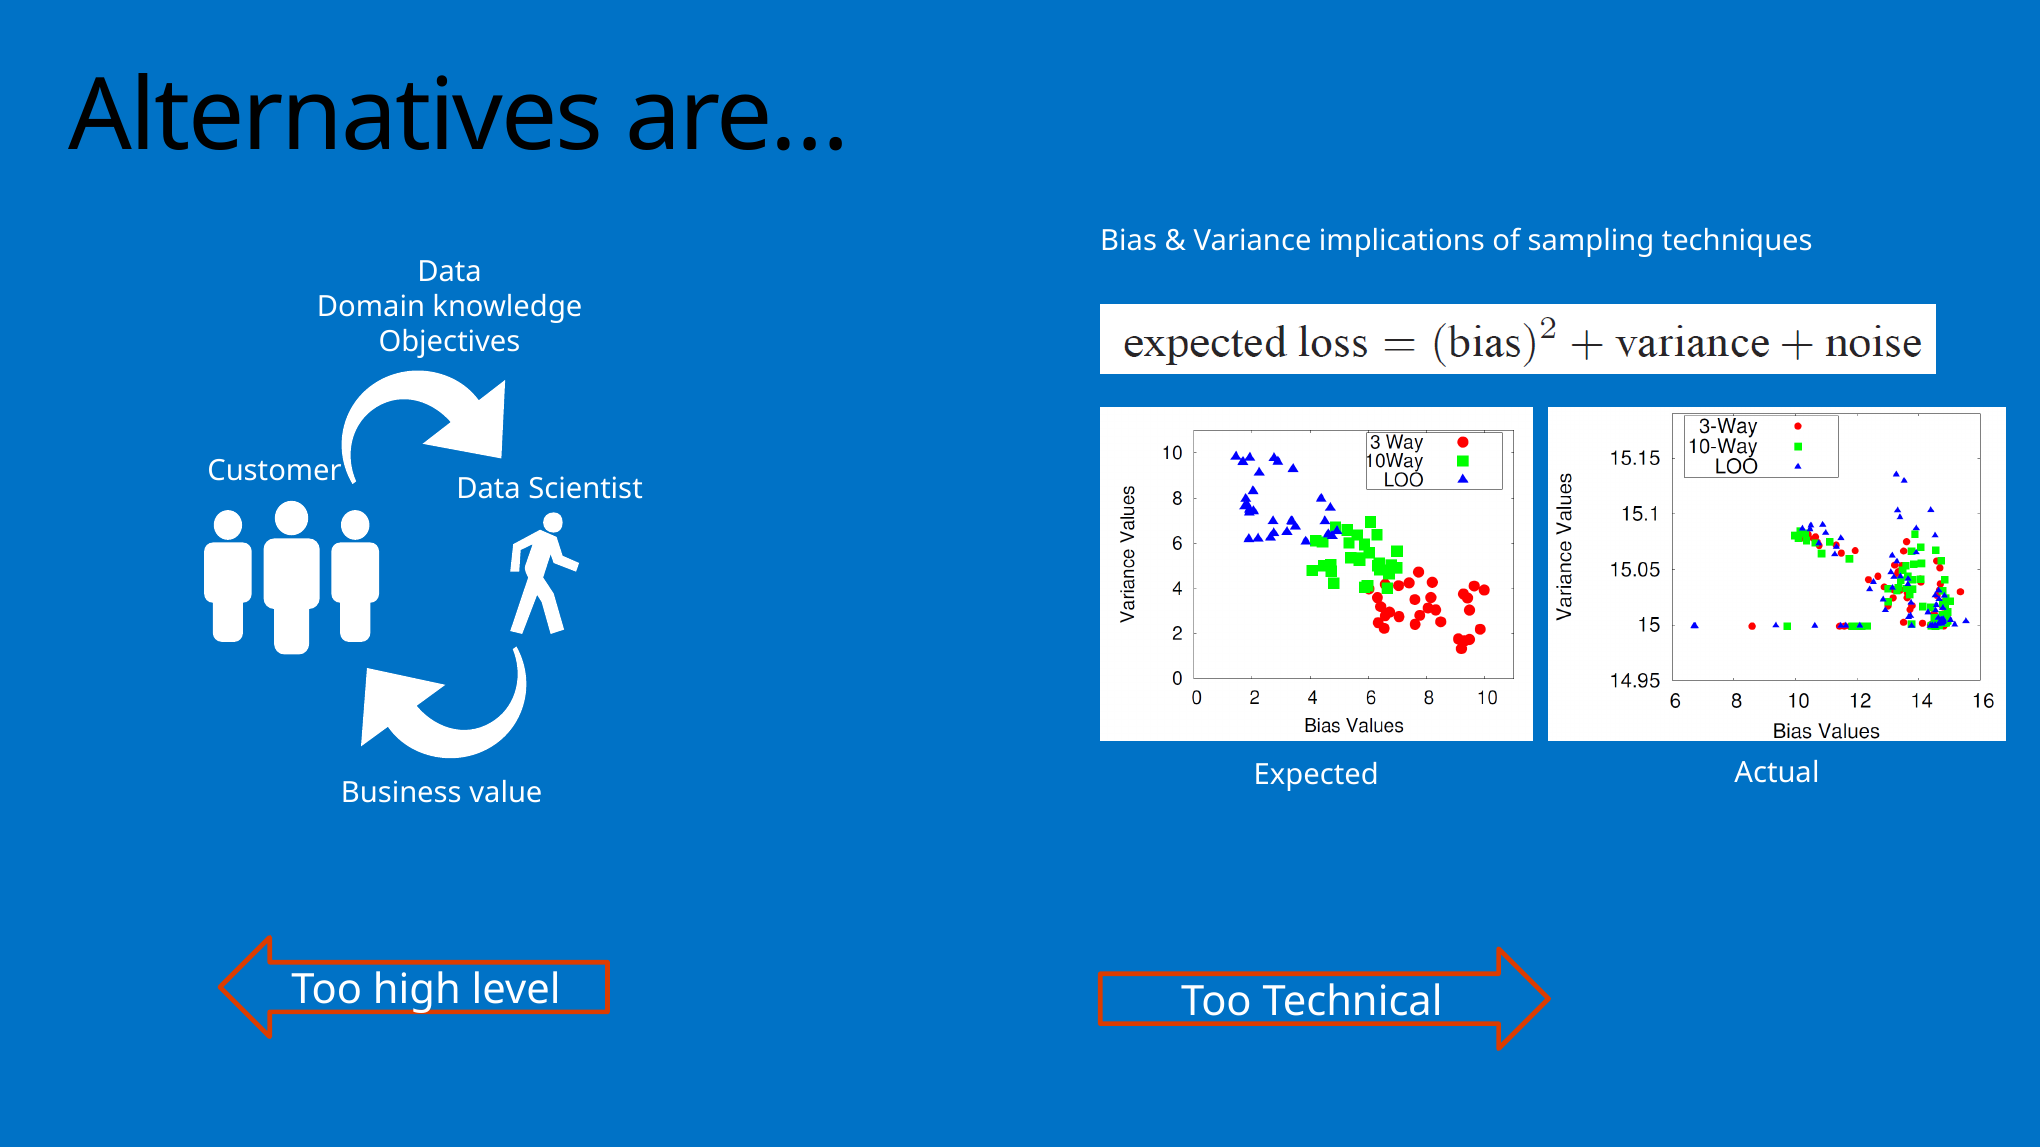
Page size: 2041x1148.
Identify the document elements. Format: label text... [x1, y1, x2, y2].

text_box Data Scientist [449, 453, 650, 520]
picture [1548, 407, 2006, 742]
text_box [361, 646, 527, 759]
text_box Bias & Variance implications of sampling techniques [1099, 205, 2036, 271]
text_box Customer [174, 436, 375, 502]
text_box [510, 520, 580, 634]
text_box [342, 370, 506, 453]
text_box [262, 502, 321, 656]
text_box Too high level [219, 936, 609, 1038]
picture [1100, 407, 1533, 742]
text_box Expected [1216, 742, 1417, 806]
title Alternatives are… [45, 48, 1996, 199]
text_box Actual [1676, 742, 1878, 804]
text_box Business value [291, 759, 592, 823]
text_box Data Domain knowledge Objectives [291, 254, 608, 355]
text_box Too Technical [1099, 947, 1550, 1050]
text_box [203, 509, 253, 643]
text_box [330, 509, 380, 643]
picture [1099, 304, 1936, 374]
